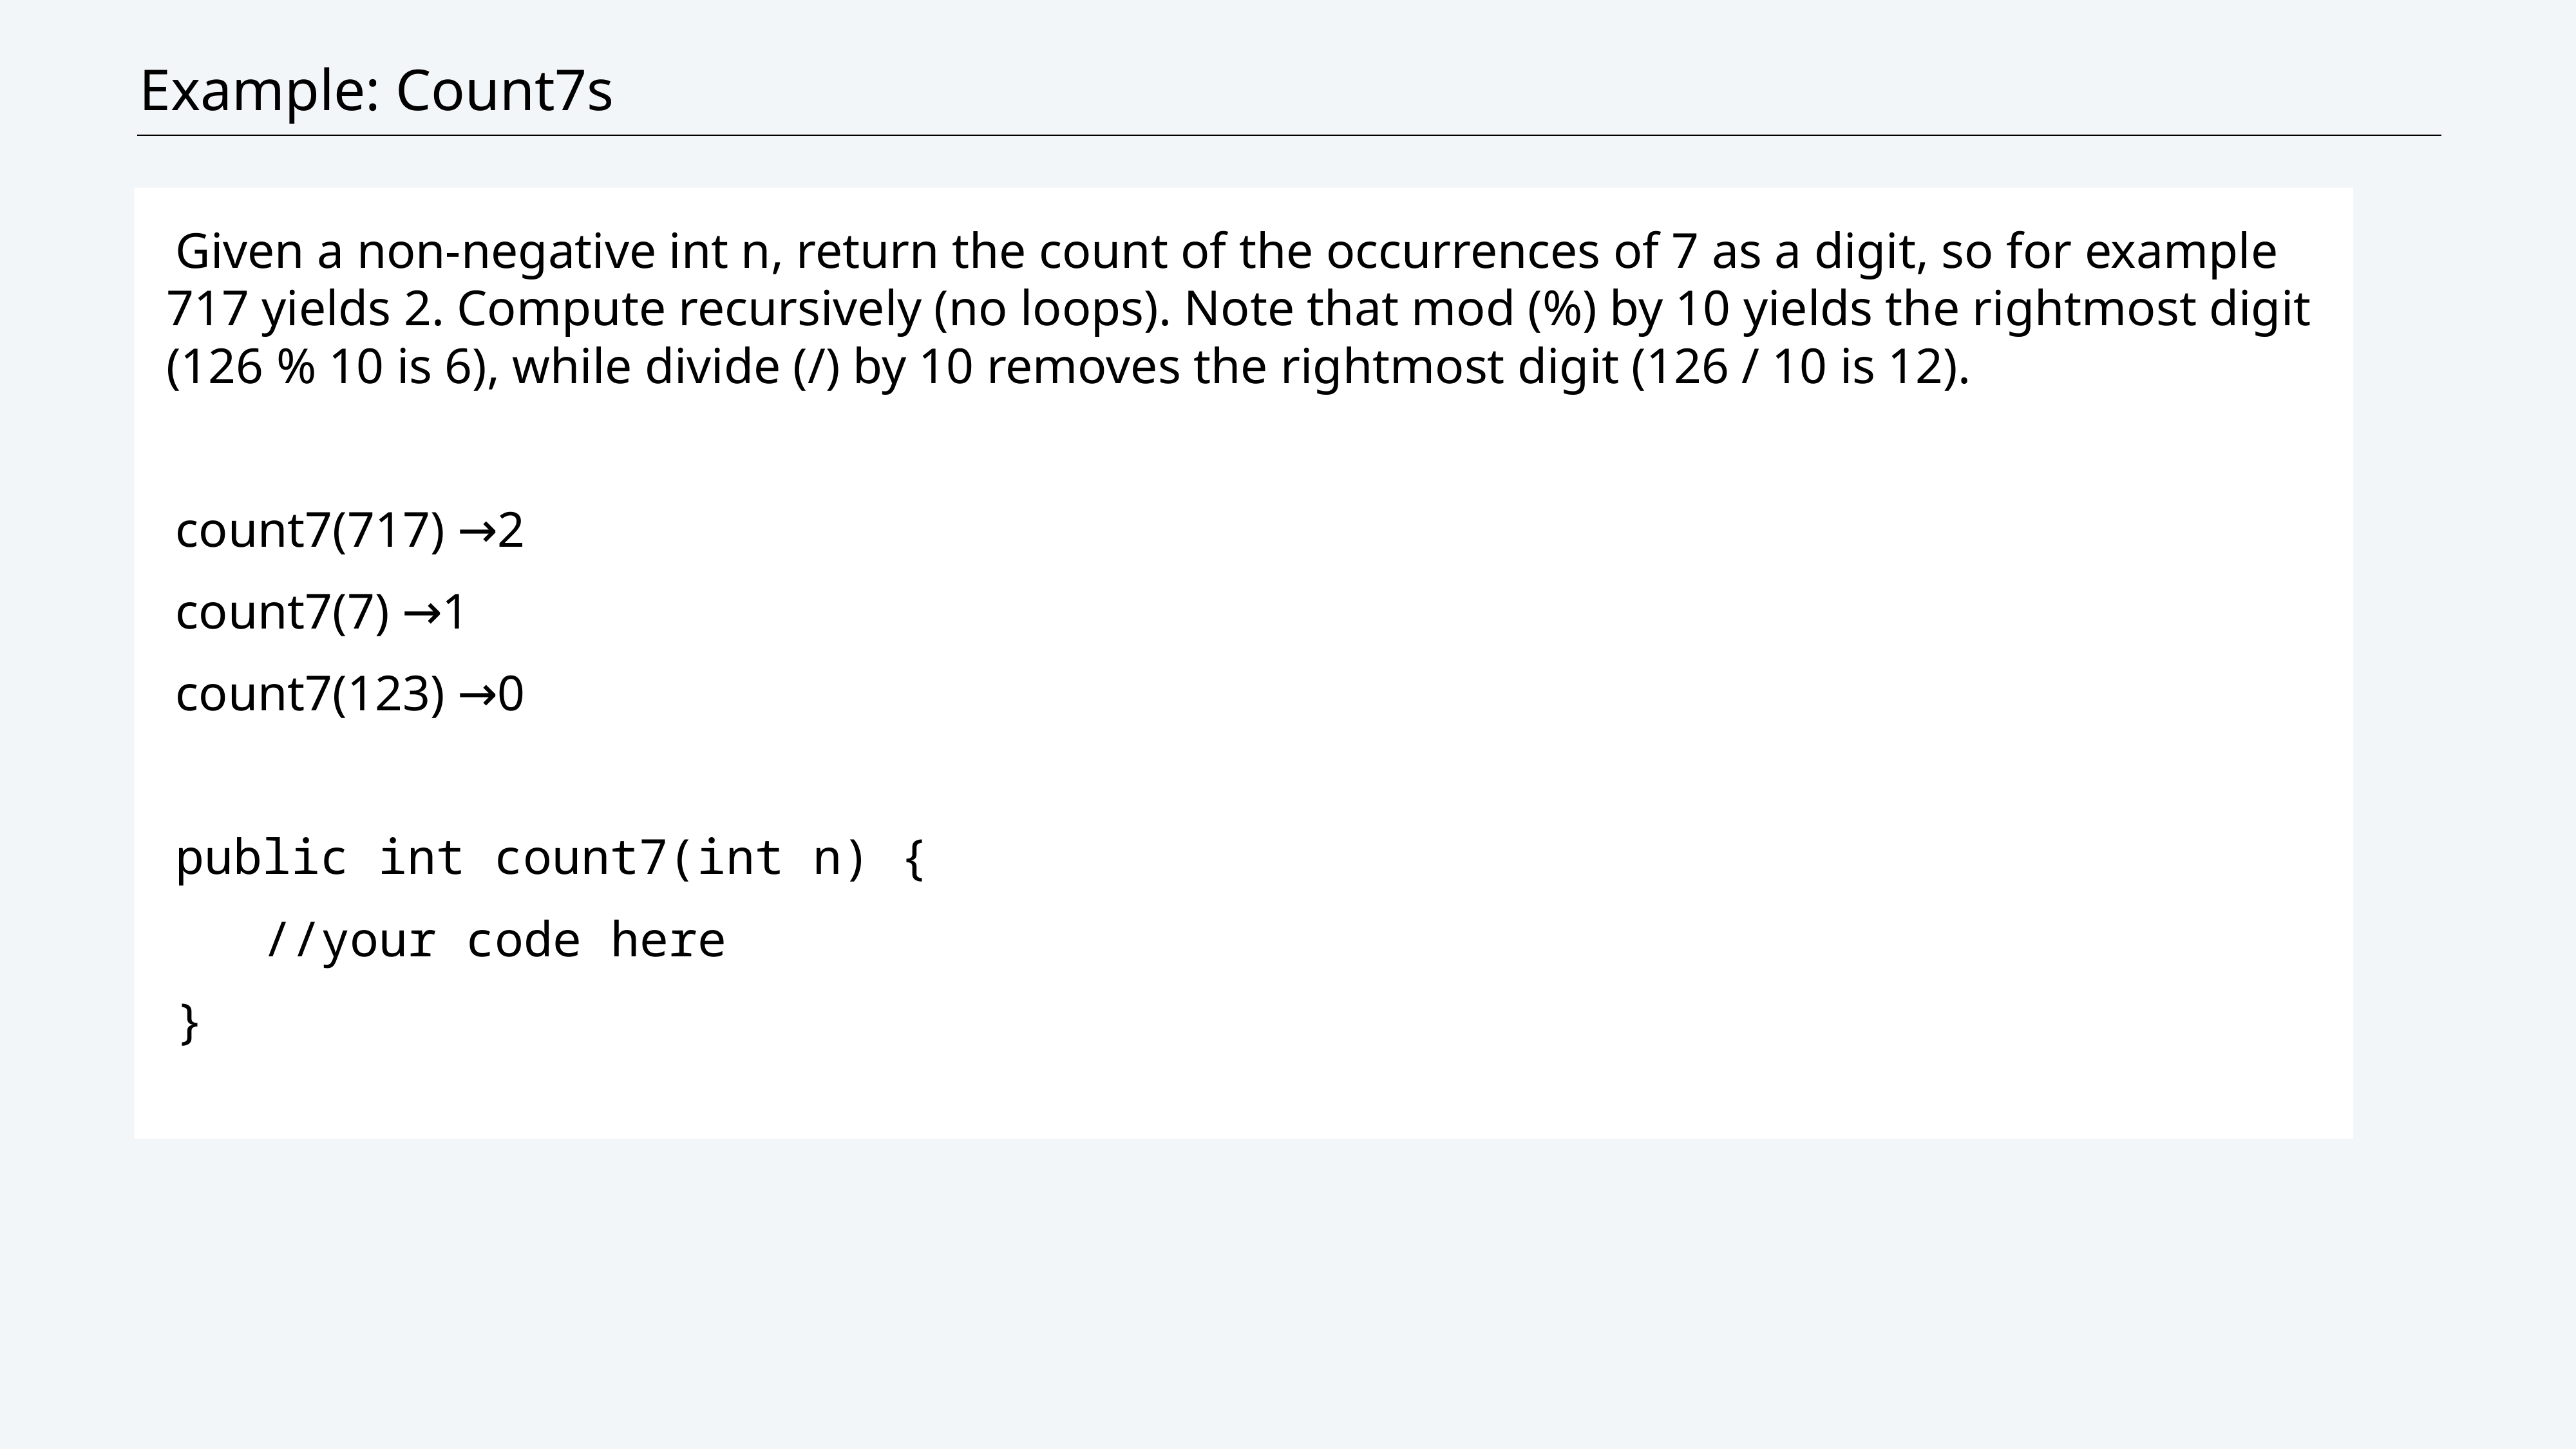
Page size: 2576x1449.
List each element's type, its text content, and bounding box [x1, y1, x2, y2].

title Example: Count7s [133, 39, 2320, 136]
list Given a non-negative int n, return the count of the occurrences of 7 as a digit, so for example 717 yields 2. Compute recursively (no loops). Note that mod (%) by 10 yields the rightmost digit (126 % 10 is 6), while divide (/) by 10 removes the rightmost digit (126 / 10 is 12). count7(717) →2 count7(7) →1 count7(123) →0 public int count7(int n) { //your code here } [133, 187, 2354, 1139]
